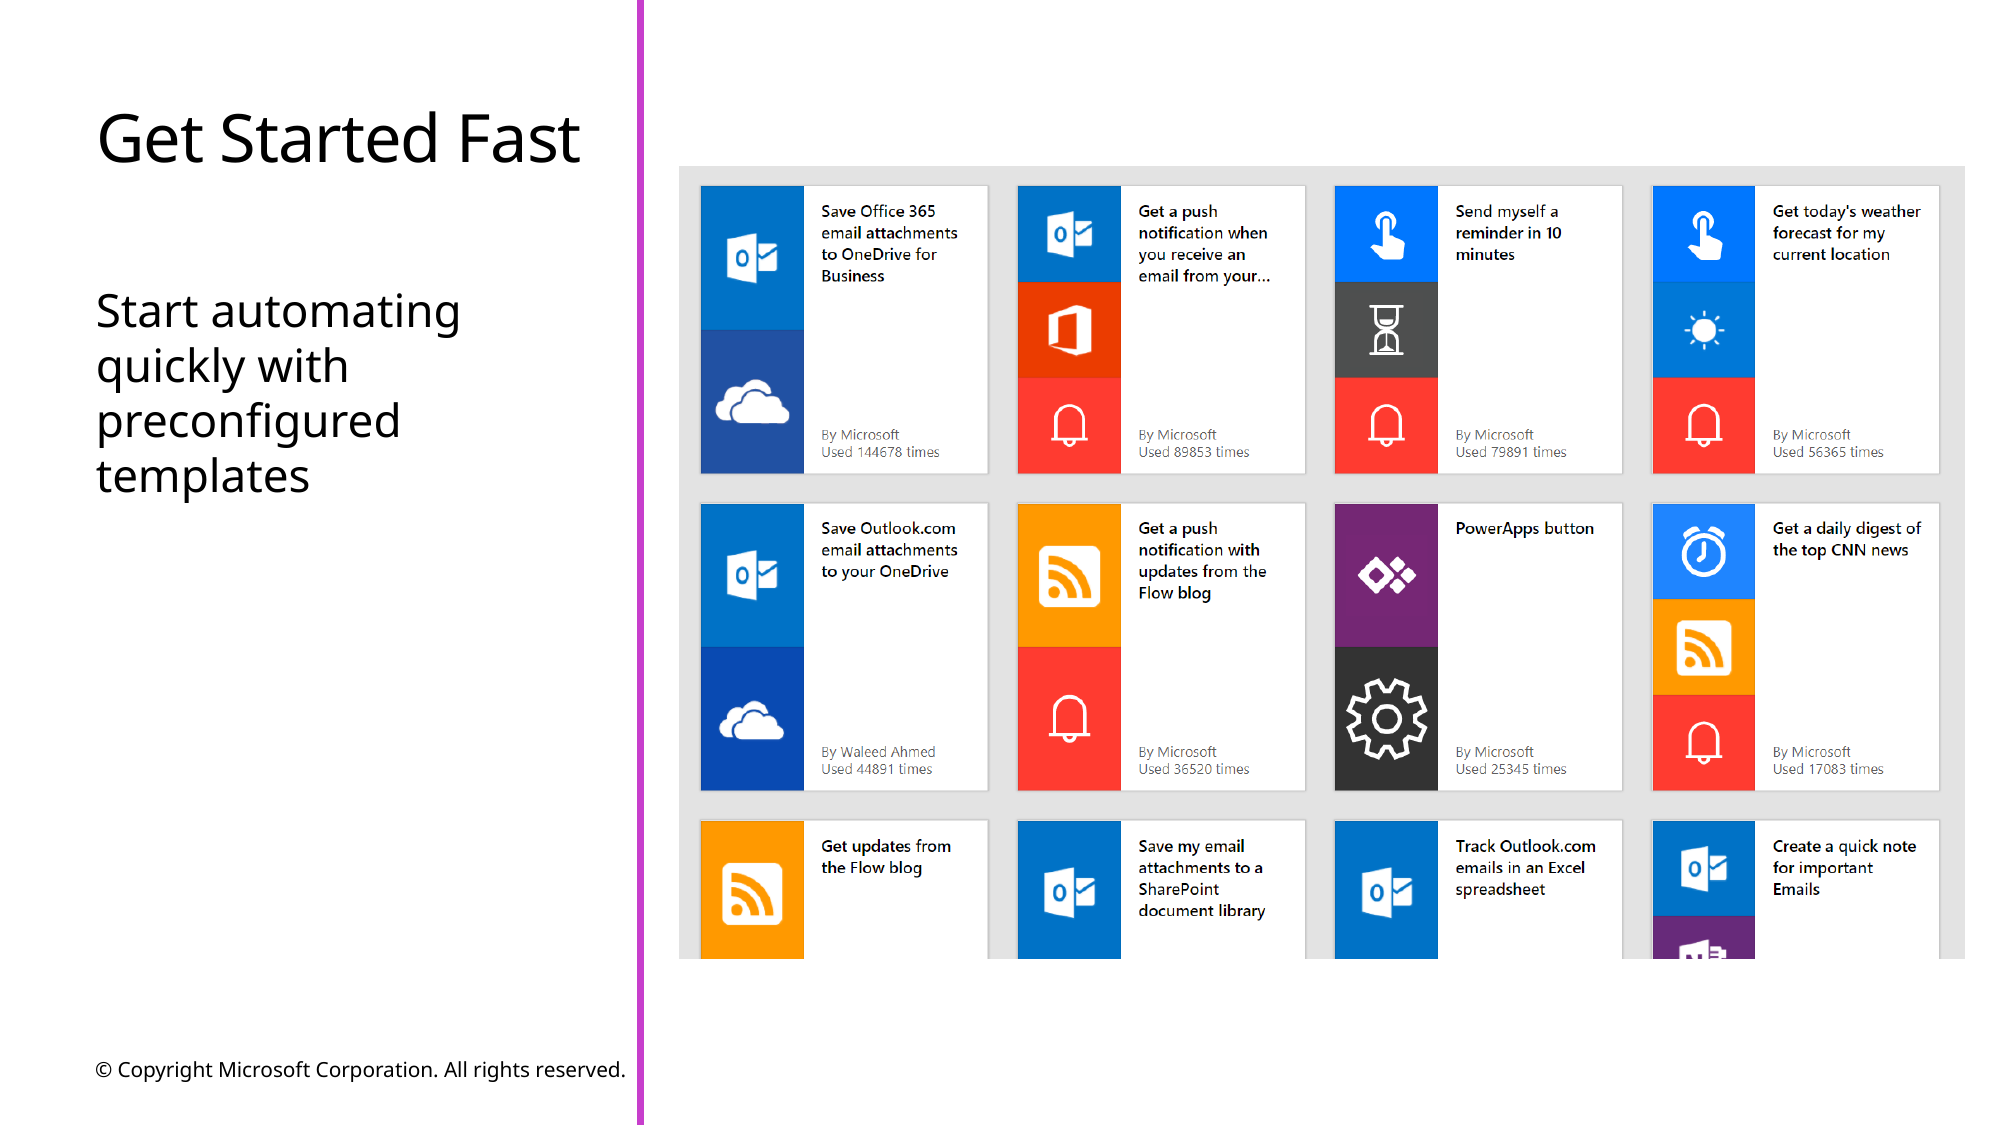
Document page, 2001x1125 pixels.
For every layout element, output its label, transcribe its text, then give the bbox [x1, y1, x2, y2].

list Start automating quickly with preconfigured templates [95, 282, 582, 558]
picture [643, 0, 2000, 1125]
title Get Started Fast [96, 96, 610, 177]
